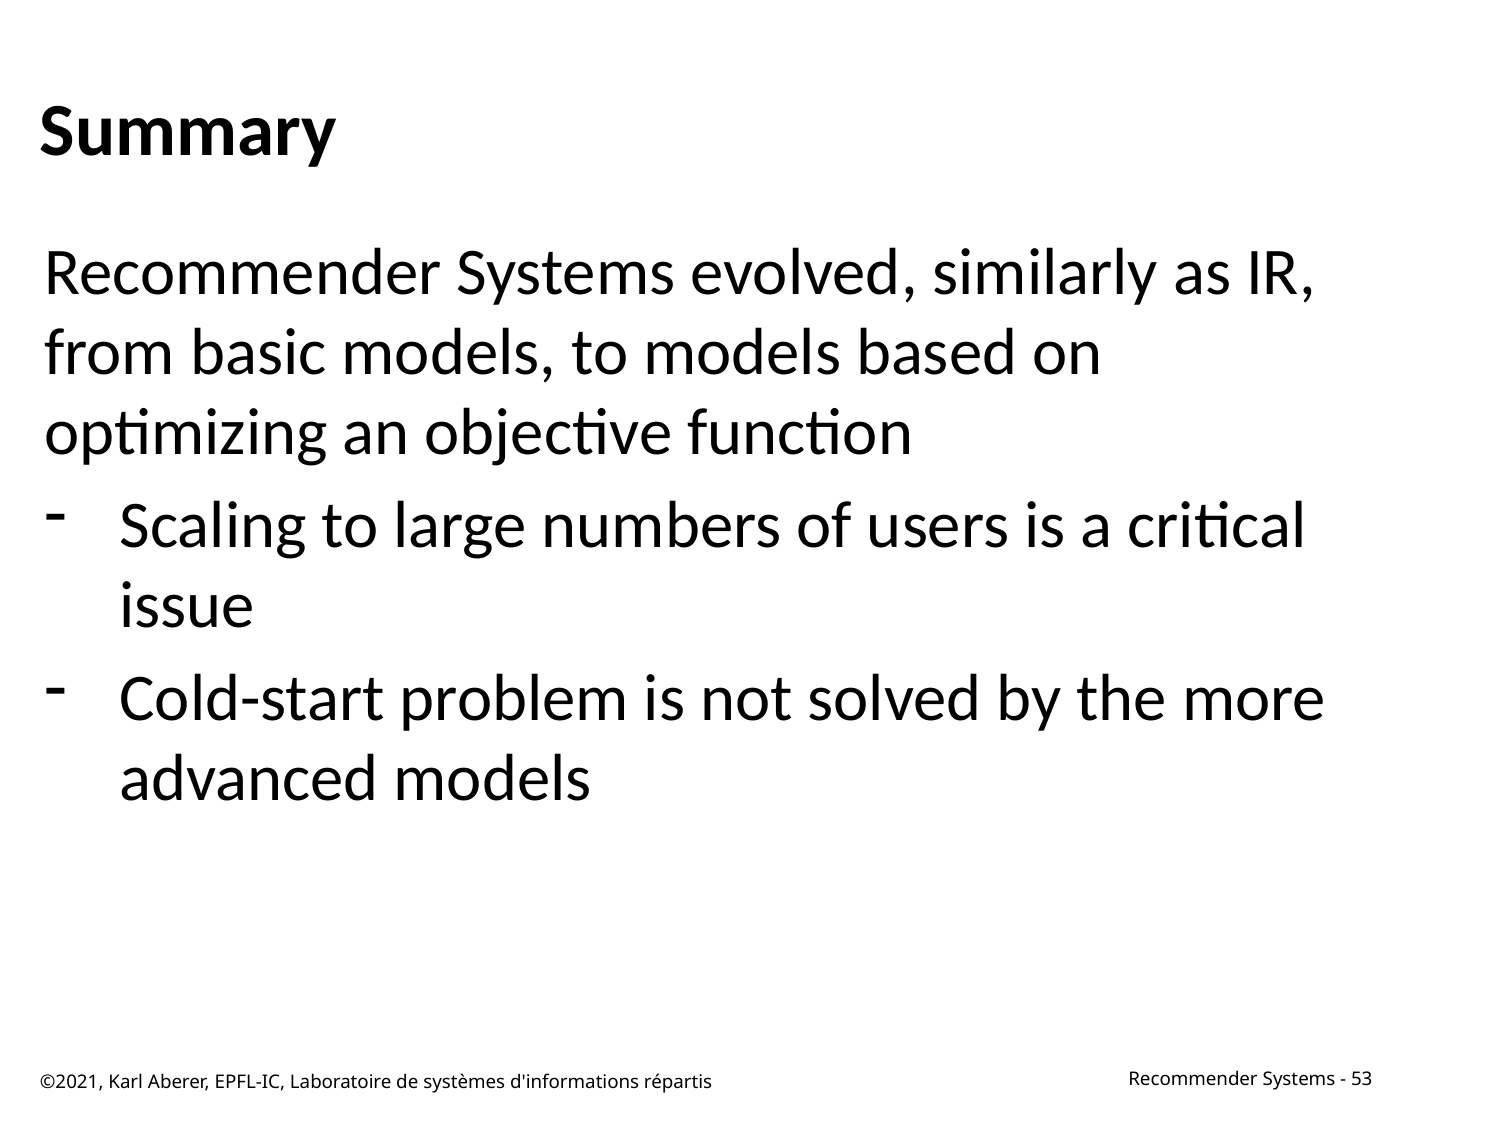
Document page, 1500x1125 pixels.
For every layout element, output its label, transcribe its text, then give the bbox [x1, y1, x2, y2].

title Summary [24, 49, 1388, 201]
footer ©2021, Karl Aberer, EPFL-IC, Laboratoire de systèmes d'informations répartis [24, 1062, 988, 1101]
list Recommender Systems evolved, similarly as IR, from basic models, to models based on optimizing an objective function Scaling to large numbers of users is a critical issue Cold-start problem is not solved by the more advanced models [29, 219, 1393, 1046]
